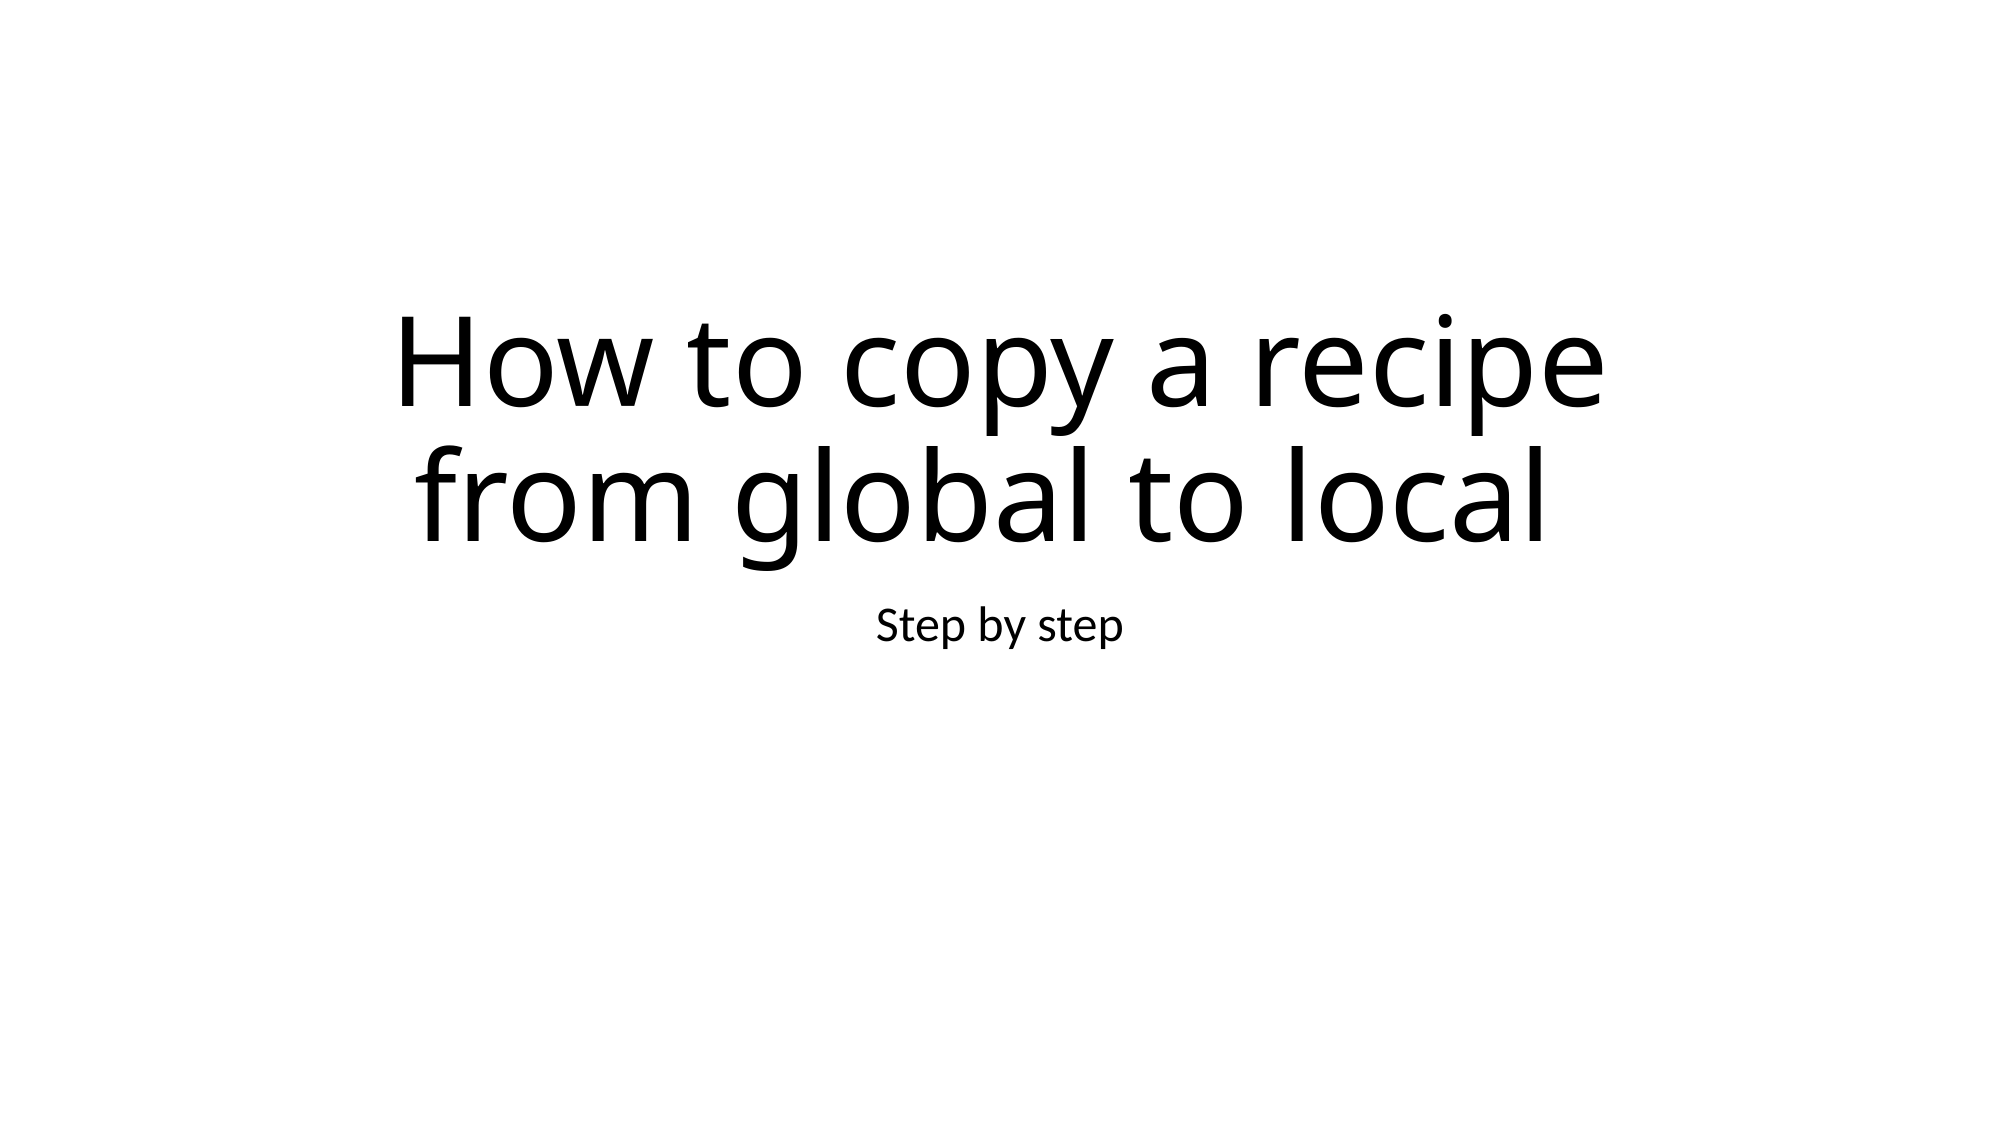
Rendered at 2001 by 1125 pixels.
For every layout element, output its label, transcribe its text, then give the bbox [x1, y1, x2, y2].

title How to copy a recipe from global to local [249, 184, 1750, 576]
subtitle Step by step [249, 590, 1750, 863]
